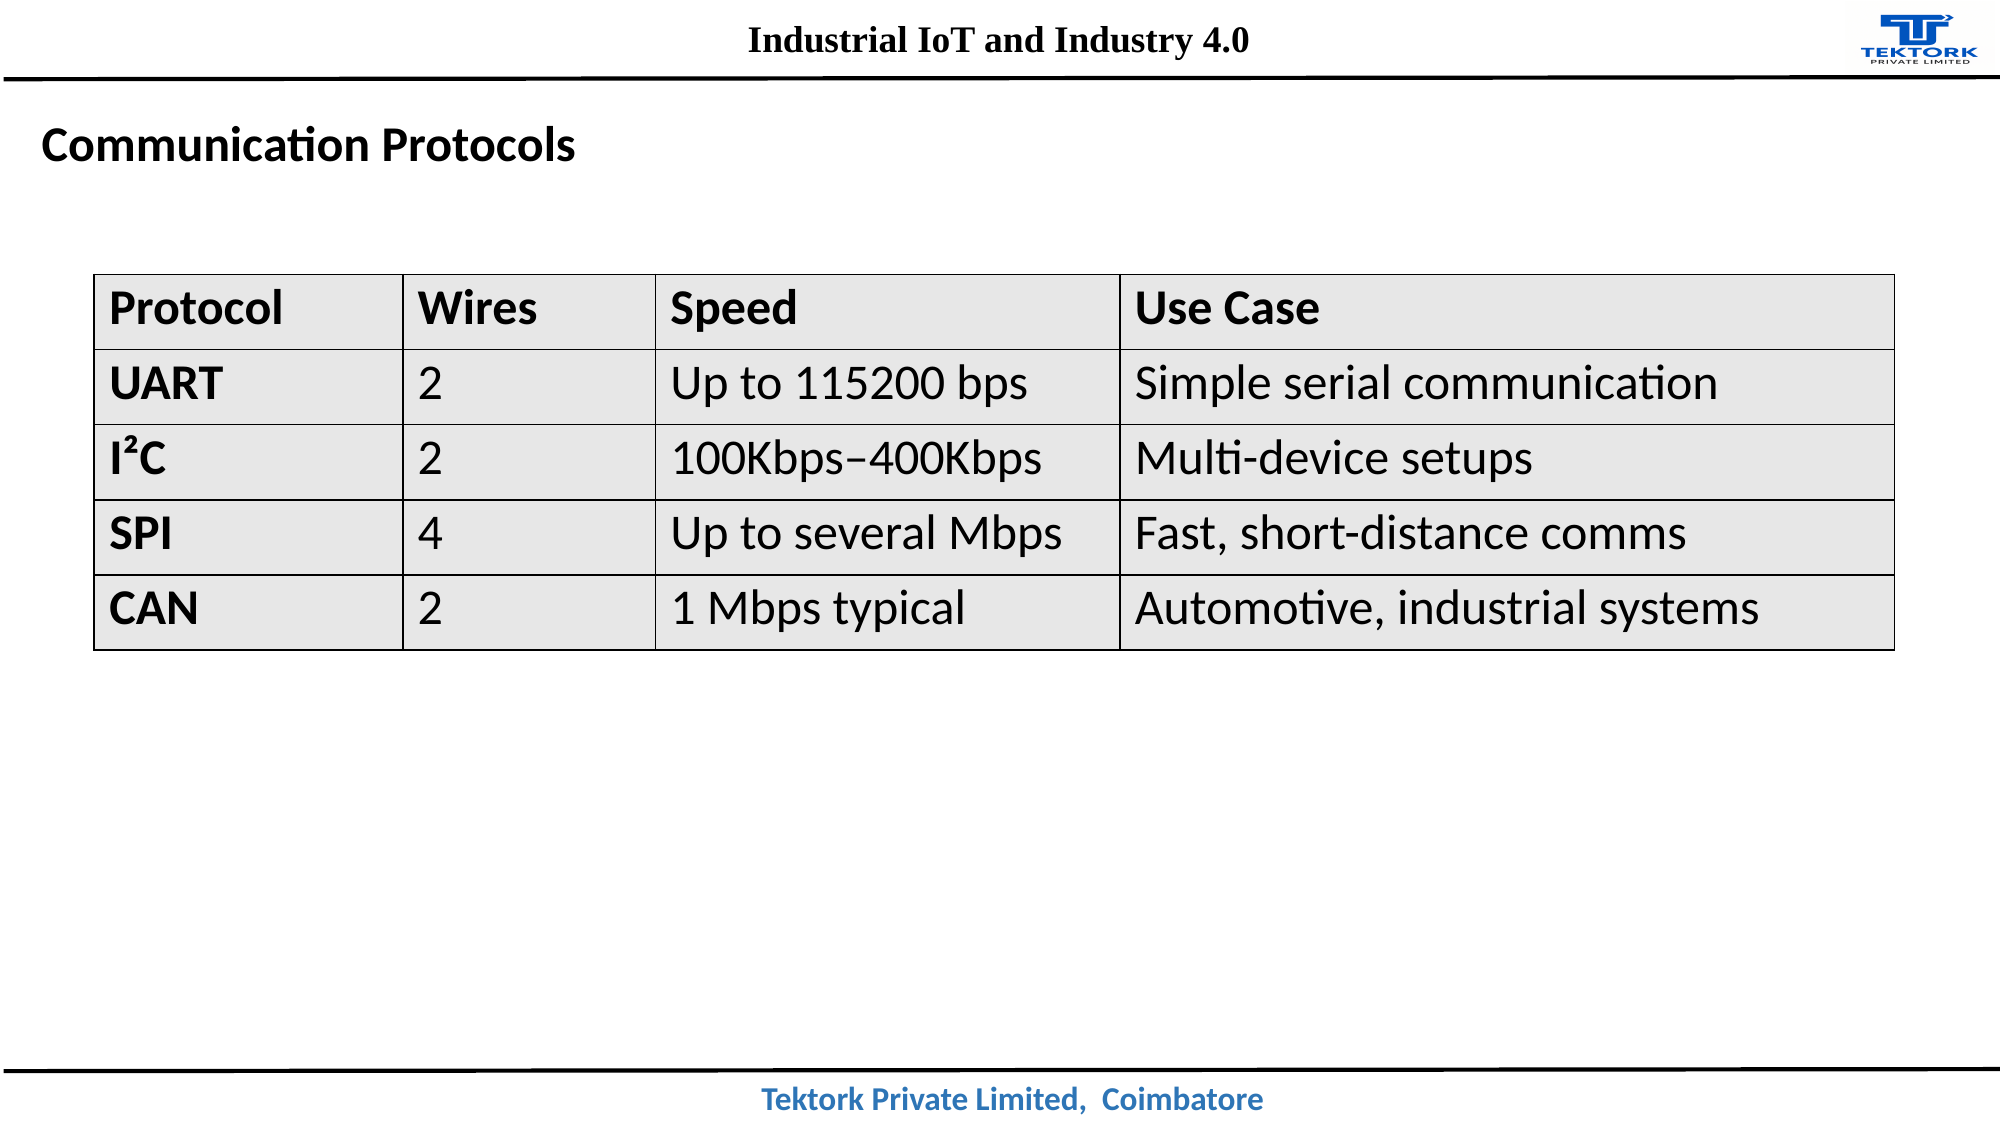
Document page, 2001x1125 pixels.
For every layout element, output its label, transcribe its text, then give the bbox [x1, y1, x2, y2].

table_cell 2 [404, 350, 655, 424]
table_cell Multi-device setups [1121, 425, 1894, 499]
table_cell 1 Mbps typical [656, 576, 1119, 649]
text_box Communication Protocols [26, 104, 592, 180]
table_cell CAN [95, 576, 402, 649]
table_header Speed [656, 275, 1119, 349]
table_header Use Case [1121, 275, 1894, 349]
table_header Wires [404, 275, 655, 349]
table_cell 100Kbps–400Kbps [656, 425, 1119, 499]
table_cell Fast, short-distance comms [1121, 501, 1894, 574]
table_cell Up to several Mbps [656, 501, 1119, 574]
table_cell UART [95, 350, 402, 424]
table_cell SPI [95, 501, 402, 574]
table_cell 2 [404, 425, 655, 499]
table_cell Simple serial communication [1121, 350, 1894, 424]
table_cell Up to 115200 bps [656, 350, 1119, 424]
text_box Tektork Private Limited, Coimbatore [419, 1072, 1608, 1125]
picture [1845, 1, 1995, 77]
table_header Protocol [95, 275, 402, 349]
text_box Industrial IoT and Industry 4.0 [732, 7, 1267, 68]
table_cell Automotive, industrial systems [1121, 576, 1894, 649]
table_cell 2 [404, 576, 655, 649]
table_cell I²C [95, 425, 402, 499]
table_cell 4 [404, 501, 655, 574]
